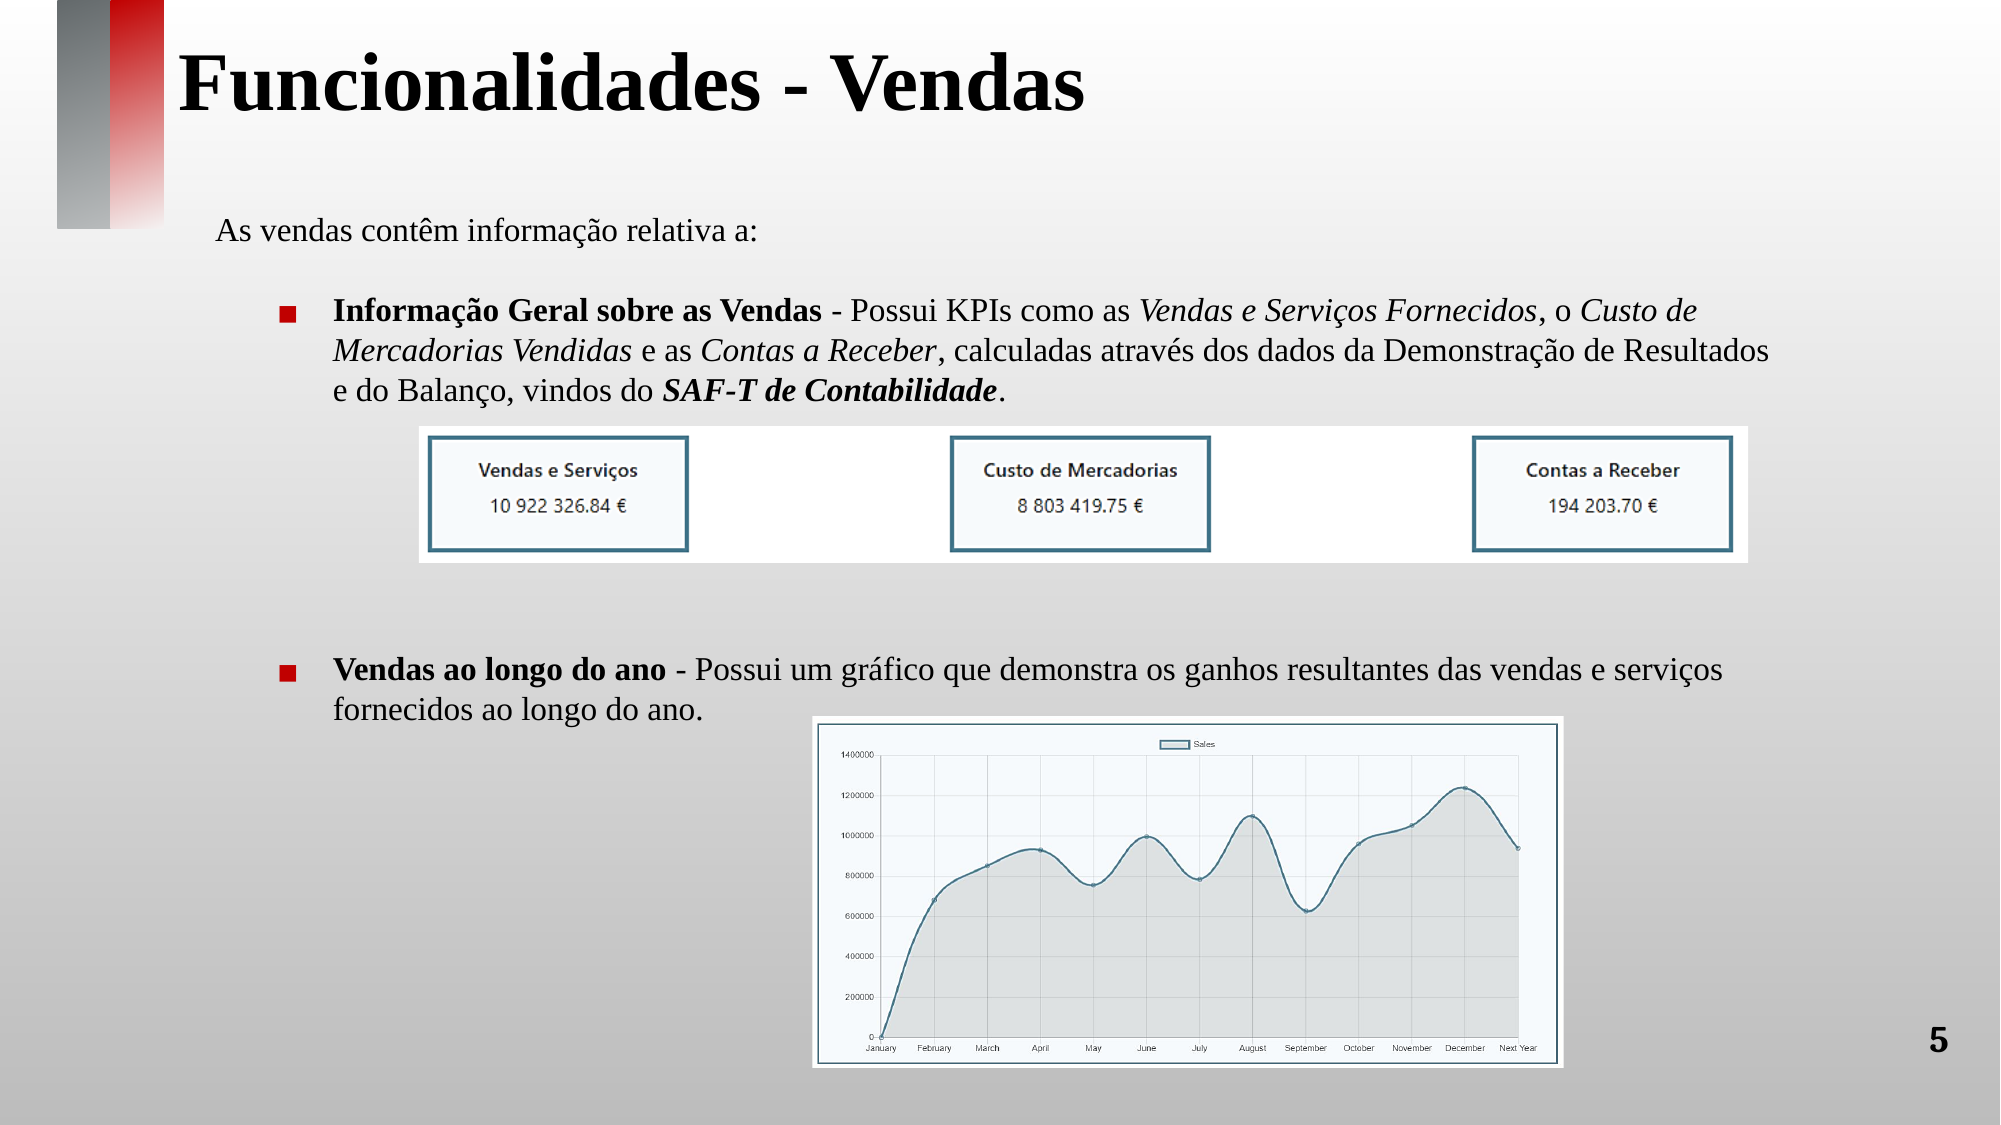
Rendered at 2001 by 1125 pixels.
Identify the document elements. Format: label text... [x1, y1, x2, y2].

picture [812, 715, 1564, 1068]
picture [418, 426, 1749, 563]
text_box 5 [1814, 1007, 1964, 1068]
text_box As vendas contêm informação relativa a: Informação Geral sobre as Vendas - Possui KPIs como as Vendas e Serviços Fornecidos, o Custo de Mercadorias Vendidas e as Contas a Receber, calculadas através dos dados da Demonstração de Resultados e do Balanço, vindos do SAF-T de Contabilidade. Vendas ao longo do ano - Possui um gráfico que demonstra os ganhos resultantes das vendas e serviços fornecidos ao longo do ano. [199, 193, 1809, 997]
title Funcionalidades - Vendas [164, 0, 1748, 154]
text_box [110, 0, 164, 229]
text_box [57, 0, 110, 229]
